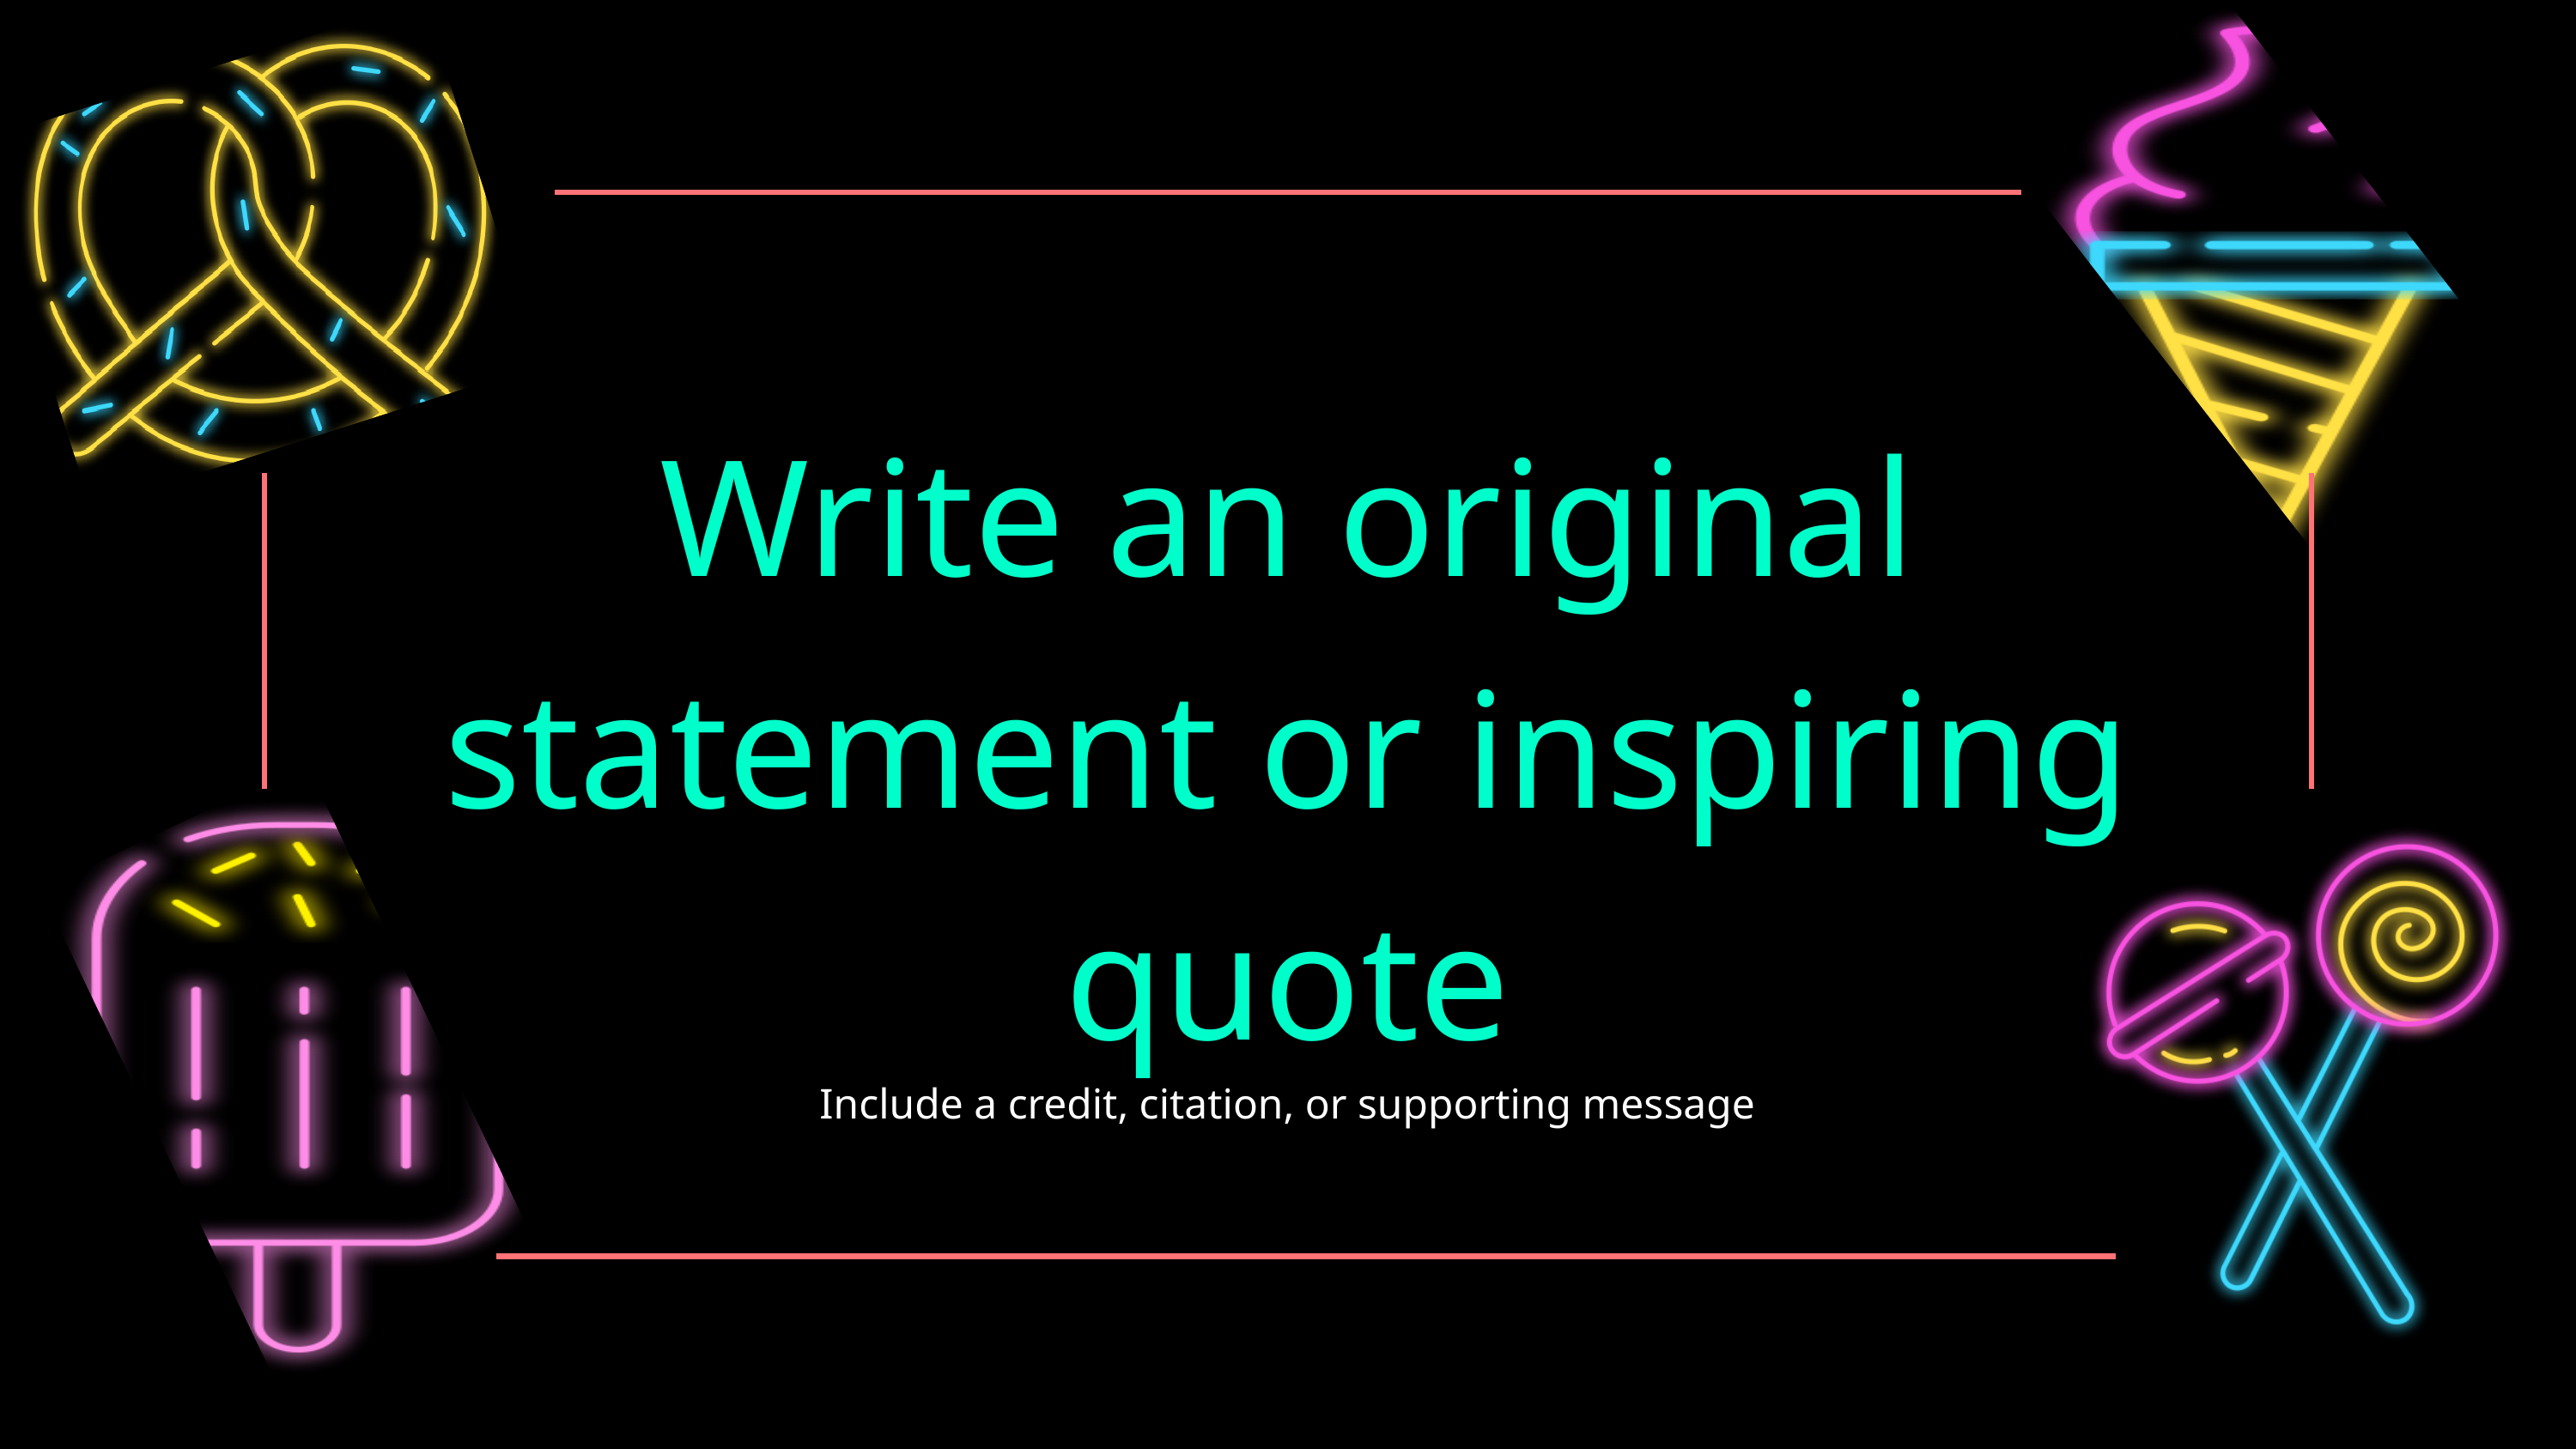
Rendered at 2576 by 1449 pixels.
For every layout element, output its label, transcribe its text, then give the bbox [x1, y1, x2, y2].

text_box Write an original statement or inspiring quote [298, 376, 2278, 1058]
text_box [40, 762, 556, 1413]
text_box [2062, 816, 2543, 1359]
text_box Include a credit, citation, or supporting message [447, 1058, 2190, 1128]
text_box [0, 0, 540, 508]
text_box [2014, 0, 2543, 572]
